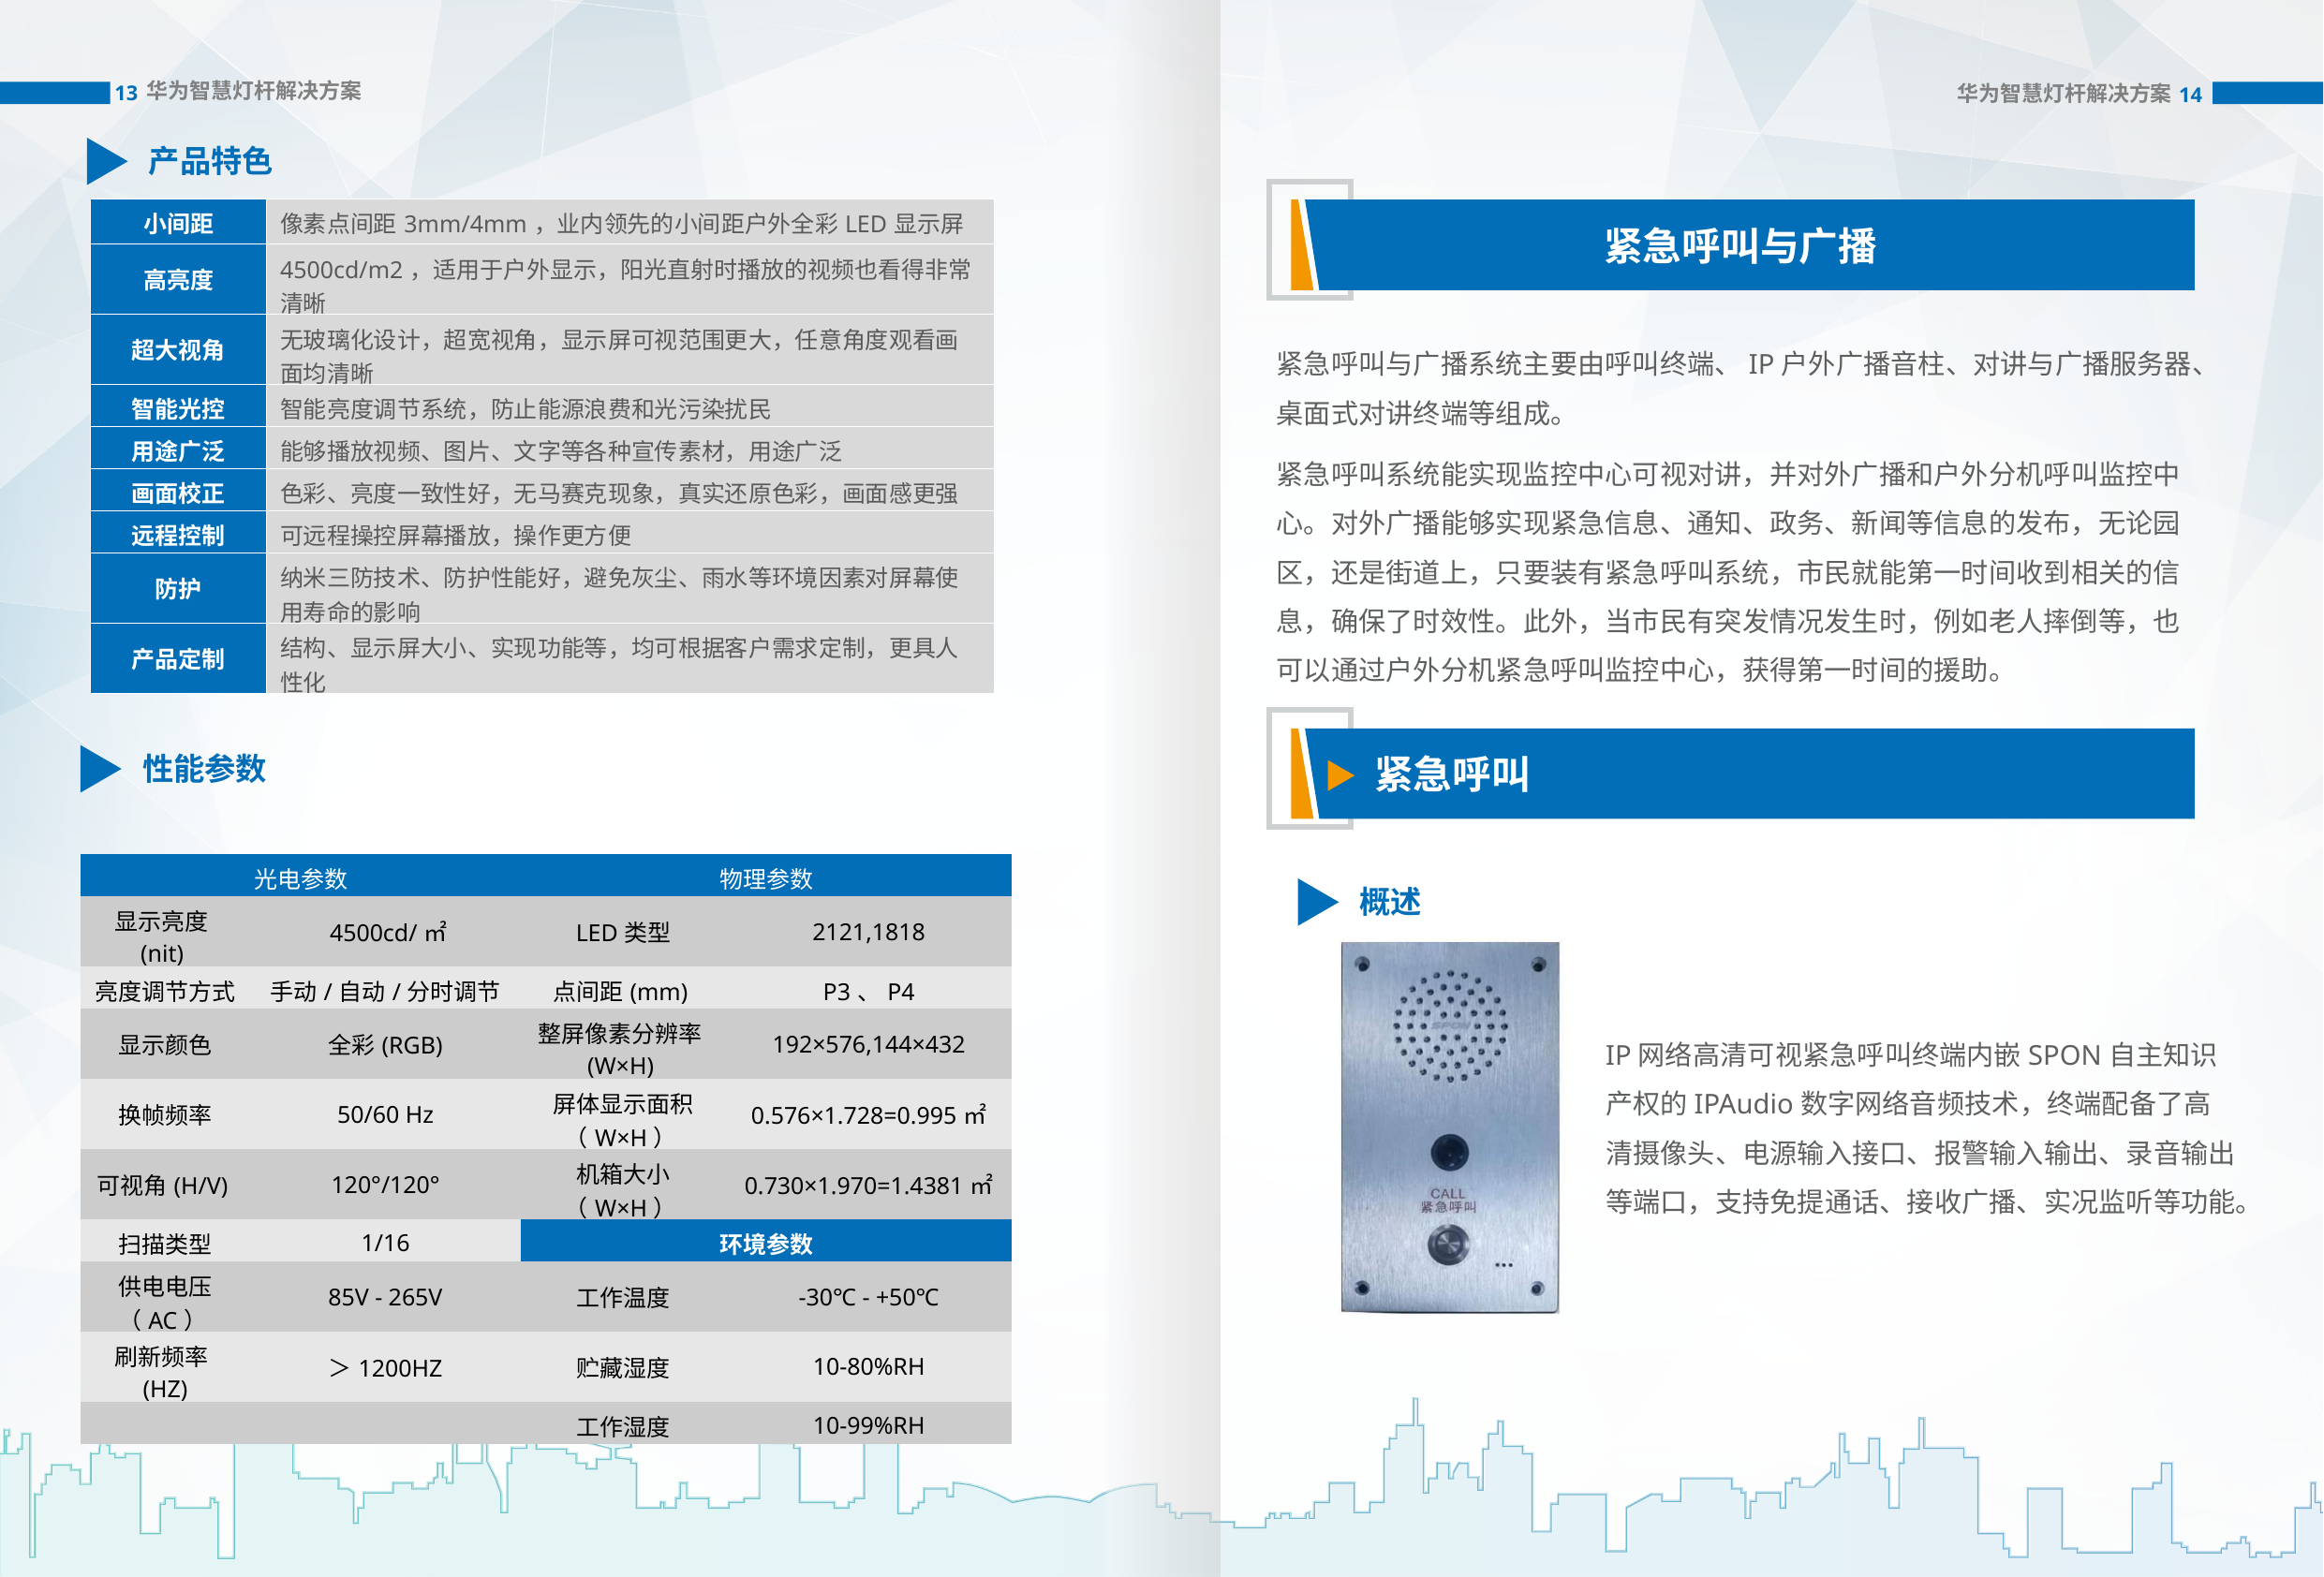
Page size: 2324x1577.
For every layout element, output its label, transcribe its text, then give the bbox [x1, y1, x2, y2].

table_cell 智能光控 [91, 385, 266, 426]
table_cell 用途广泛 [91, 427, 266, 468]
table_cell 可视角(H/V) [81, 1149, 250, 1219]
table_cell [81, 1402, 250, 1444]
text_box [1296, 877, 1341, 928]
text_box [1291, 199, 2195, 290]
table_cell 环境参数 [521, 1219, 1012, 1261]
table_cell 可远程操控屏幕播放，操作更方便 [267, 511, 994, 553]
table_cell 0.730×1.970=1.4381㎡ [726, 1149, 1012, 1219]
table_cell 刷新频率(HZ) [81, 1332, 250, 1402]
table_cell 工作湿度 [521, 1402, 726, 1444]
table_cell [250, 1402, 521, 1444]
table_header 物理参数 [521, 854, 1012, 896]
table_cell 整屏像素分辨率(W×H) [521, 1009, 726, 1079]
table_cell 机箱大小（W×H） [521, 1149, 726, 1219]
table_cell LED类型 [521, 896, 726, 966]
text_box 华为智慧灯杆解决方案 [133, 70, 388, 111]
text_box 产品特色 [135, 135, 376, 186]
table_cell 产品定制 [91, 624, 266, 693]
table_cell 10-99%RH [726, 1402, 1012, 1444]
table_cell ＞1200HZ [250, 1332, 521, 1402]
table_cell 全彩(RGB) [250, 1009, 521, 1079]
table_cell 无玻璃化设计，超宽视角，显示屏可视范围更大，任意角度观看画面均清晰 [267, 315, 994, 384]
table_cell 超大视角 [91, 315, 266, 384]
table_cell 供电电压（AC） [81, 1261, 250, 1332]
table_cell 点间距(mm) [521, 966, 726, 1009]
table_cell 85V - 265V [250, 1261, 521, 1332]
text_box [2220, 81, 2324, 105]
table_cell 0.576×1.728=0.995㎡ [726, 1079, 1012, 1149]
text_box 13 [100, 73, 156, 112]
text_box [79, 743, 124, 795]
table_header 像素点间距3mm/4mm，业内领先的小间距户外全彩LED显示屏 [267, 199, 994, 243]
text_box 14 [2165, 75, 2220, 114]
table_cell 手动/自动/分时调节 [250, 966, 521, 1009]
text_box [1268, 181, 1352, 299]
table_cell 50/60 Hz [250, 1079, 521, 1149]
table_cell 色彩、亮度一致性好，无马赛克现象，真实还原色彩，画面感更强 [267, 469, 994, 510]
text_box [1291, 728, 2195, 819]
table_cell 显示颜色 [81, 1009, 250, 1079]
text_box 华为智慧灯杆解决方案 [1943, 73, 2198, 113]
text_box 紧急呼叫与广播系统主要由呼叫终端、IP户外广播音柱、对讲与广播服务器、桌面式对讲终端等组成。 紧急呼叫系统能实现监控中心可视对讲，并对外广播和户外分机呼叫监控中心。对外广播能够实现紧急信息、通知、政务、新闻等信息的发布，无论园区，还是街道上，只要装有紧急呼叫系统，市民就能第一时间收到相关的信息，确保了时效性。此外，当市民有突发情况发生时，例如老人摔倒等，也可以通过户外分机紧急呼叫监控中心，获得第一时间的援助。 [1262, 323, 2210, 694]
table_cell 画面校正 [91, 469, 266, 510]
table_cell 10-80%RH [726, 1332, 1012, 1402]
table_cell 亮度调节方式 [81, 966, 250, 1009]
table_cell 4500cd/㎡ [250, 896, 521, 966]
table_header 光电参数 [81, 854, 521, 896]
text_box 概述 [1345, 876, 1587, 927]
table_cell 1/16 [250, 1219, 521, 1261]
table_cell 高亮度 [91, 244, 266, 314]
table_cell 防护 [91, 553, 266, 623]
table_cell 智能亮度调节系统，防止能源浪费和光污染扰民 [267, 385, 994, 426]
text_box 性能参数 [128, 742, 369, 794]
table_cell 换帧频率 [81, 1079, 250, 1149]
table_cell 192×576,144×432 [726, 1009, 1012, 1079]
table_cell 远程控制 [91, 511, 266, 553]
table_cell 纳米三防技术、防护性能好，避免灰尘、雨水等环境因素对屏幕使用寿命的影响 [267, 553, 994, 623]
table_cell 扫描类型 [81, 1219, 250, 1261]
text_box [1268, 709, 1352, 828]
table_cell 贮藏湿度 [521, 1332, 726, 1402]
text_box [85, 136, 130, 187]
table_cell -30℃ - +50℃ [726, 1261, 1012, 1332]
table_cell 2121,1818 [726, 896, 1012, 966]
picture [1339, 939, 1563, 1316]
table_cell 能够播放视频、图片、文字等各种宣传素材，用途广泛 [267, 427, 994, 468]
table_cell 显示亮度(nit) [81, 896, 250, 966]
table_header 小间距 [91, 199, 266, 243]
table_cell 工作温度 [521, 1261, 726, 1332]
table_cell 结构、显示屏大小、实现功能等，均可根据客户需求定制，更具人性化 [267, 624, 994, 693]
table_cell P3、P4 [726, 966, 1012, 1009]
table_cell 120°/120° [250, 1149, 521, 1219]
text_box IP网络高清可视紧急呼叫终端内嵌SPON自主知识产权的IPAudio数字网络音频技术，终端配备了高清摄像头、电源输入接口、报警输入输出、录音输出等端口，支持免提通话、接收广播、实况监听等功能。 [1591, 1014, 2253, 1225]
table_cell 4500cd/m2，适用于户外显示，阳光直射时播放的视频也看得非常清晰 [267, 244, 994, 314]
text_box [0, 81, 100, 105]
table_cell 屏体显示面积（W×H） [521, 1079, 726, 1149]
